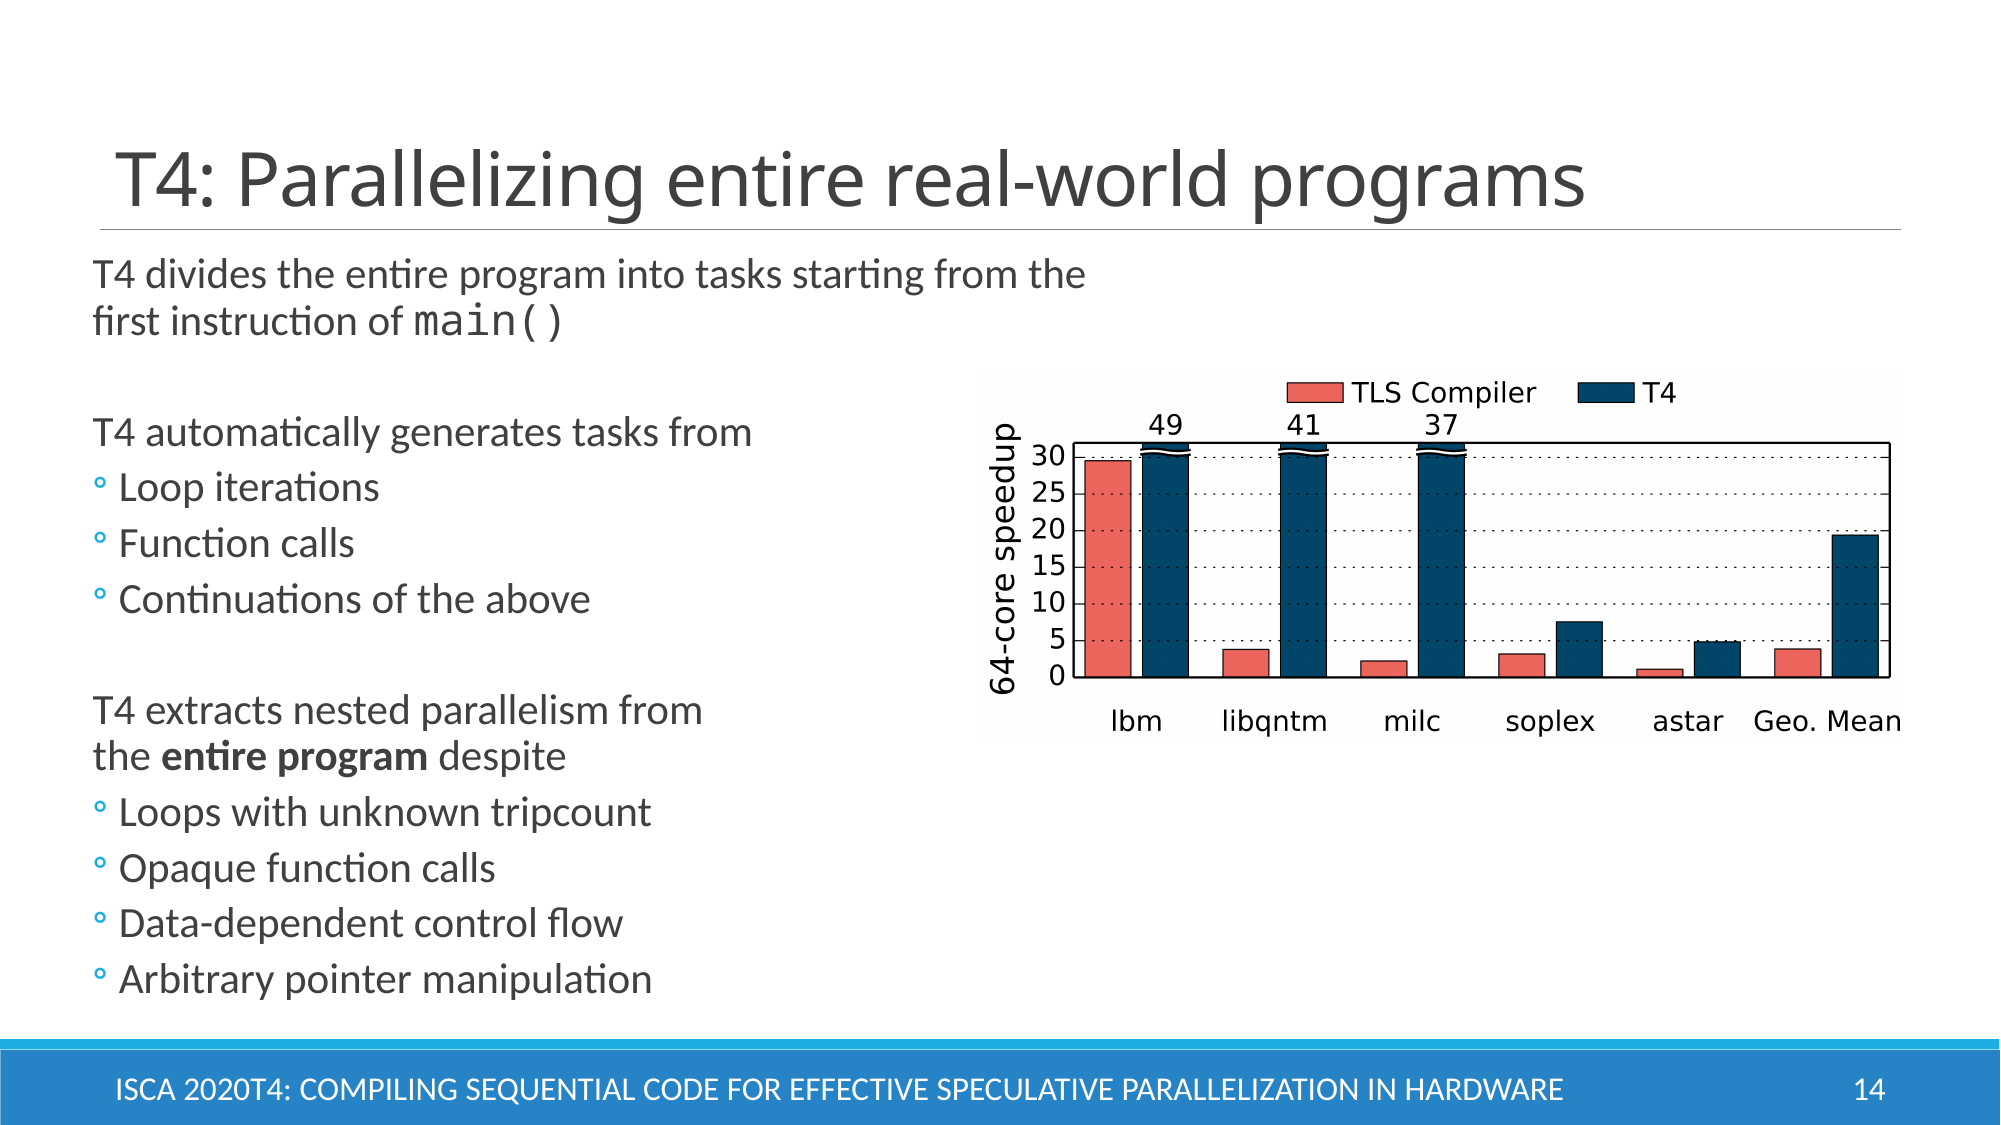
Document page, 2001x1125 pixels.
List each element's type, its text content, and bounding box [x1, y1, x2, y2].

slide_number 14 [1686, 1057, 1901, 1118]
title T4: Parallelizing entire real-world programs [100, 81, 1901, 230]
footer ISCA 2020 T4: Compiling Sequential Code for Effective Speculative Parallelization in Hardware [100, 1057, 1686, 1118]
list T4 divides the entire program into tasks starting from the first instruction of main() T4 automatically generates tasks from Loop iterations Function calls Continuations of the above T4 extracts nested parallelism from the entire program despite Loops with unknown tripcount Opaque function calls Data-dependent control flow Arbitrary pointer manipulation [64, 243, 1107, 1015]
picture [979, 372, 1902, 742]
